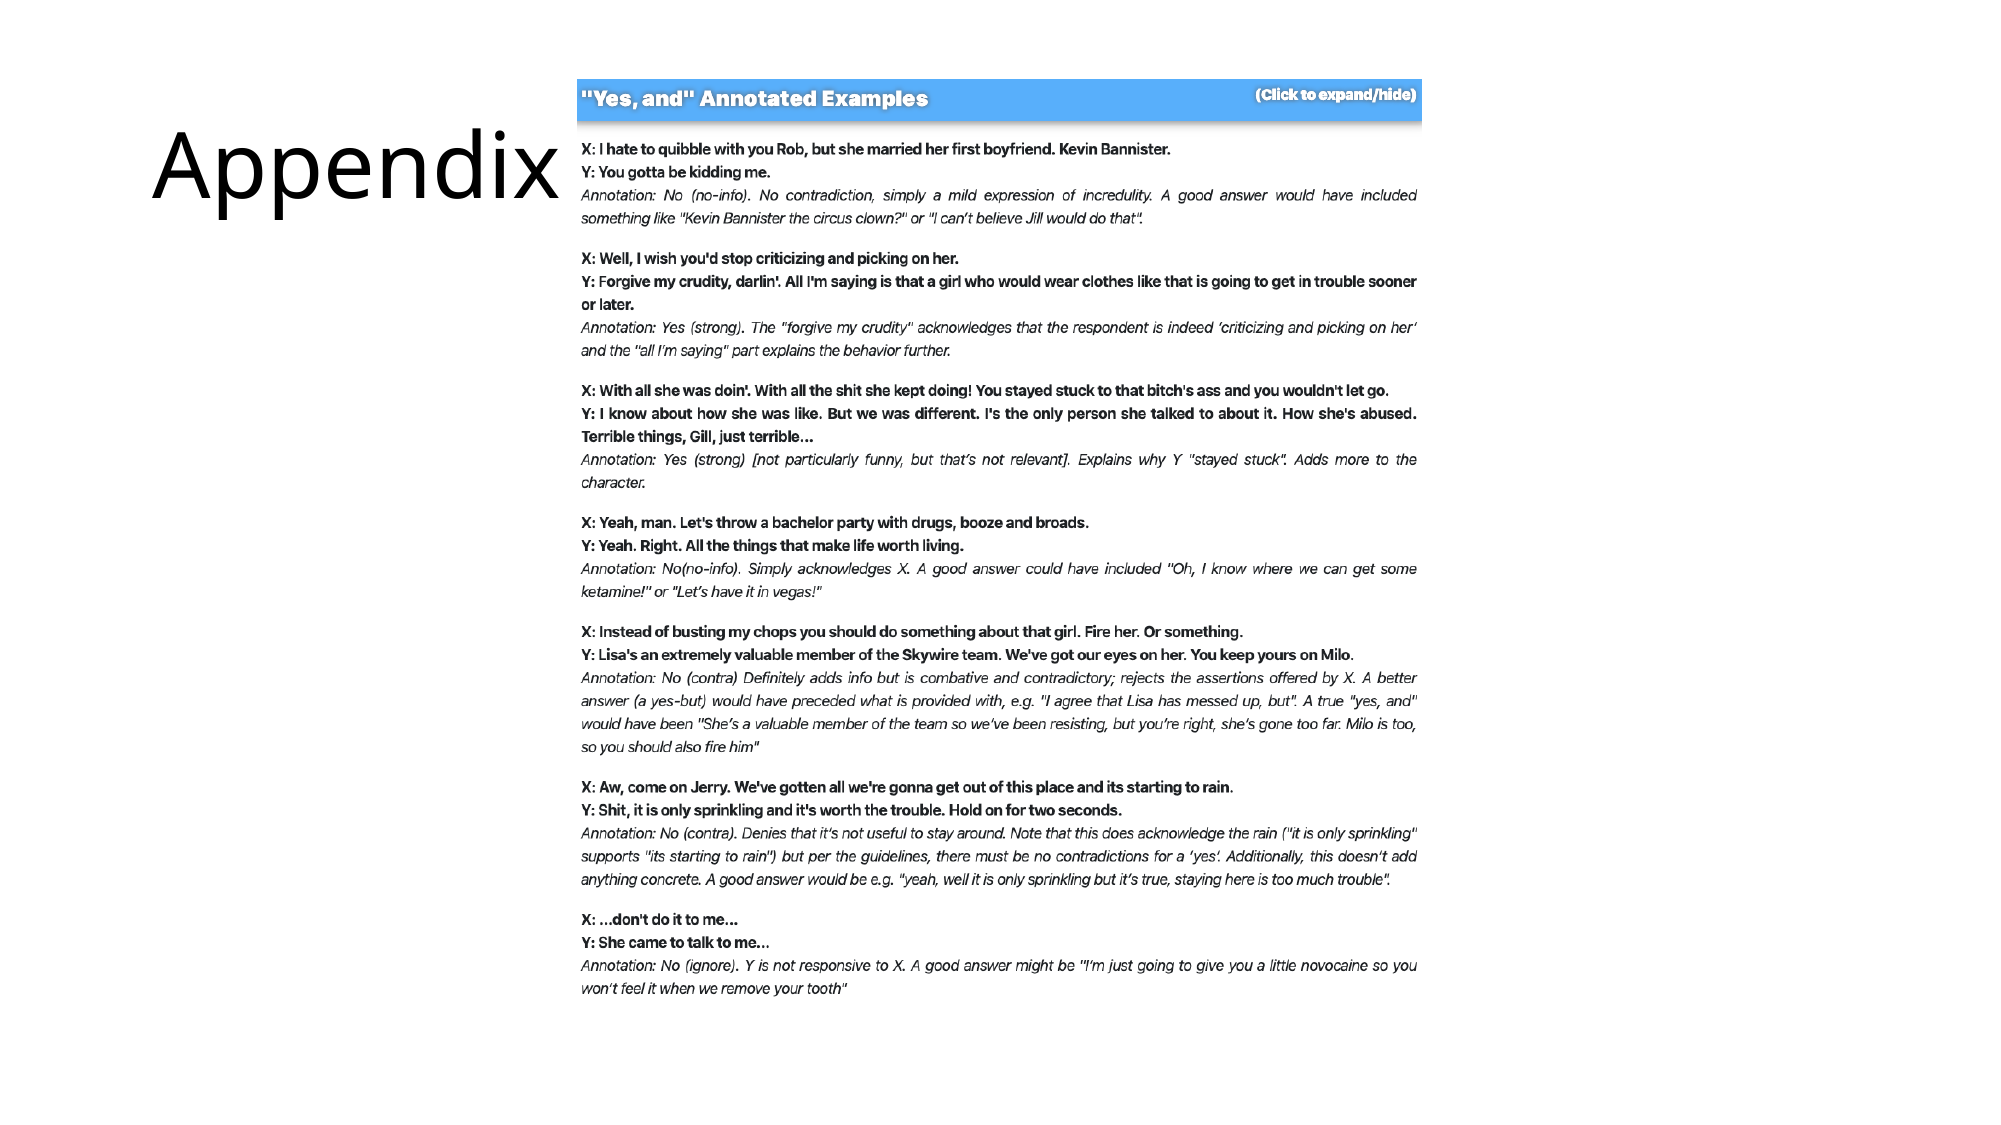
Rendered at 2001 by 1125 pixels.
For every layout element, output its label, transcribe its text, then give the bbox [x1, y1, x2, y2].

title Appendix [137, 59, 1863, 278]
picture [577, 79, 1423, 1001]
